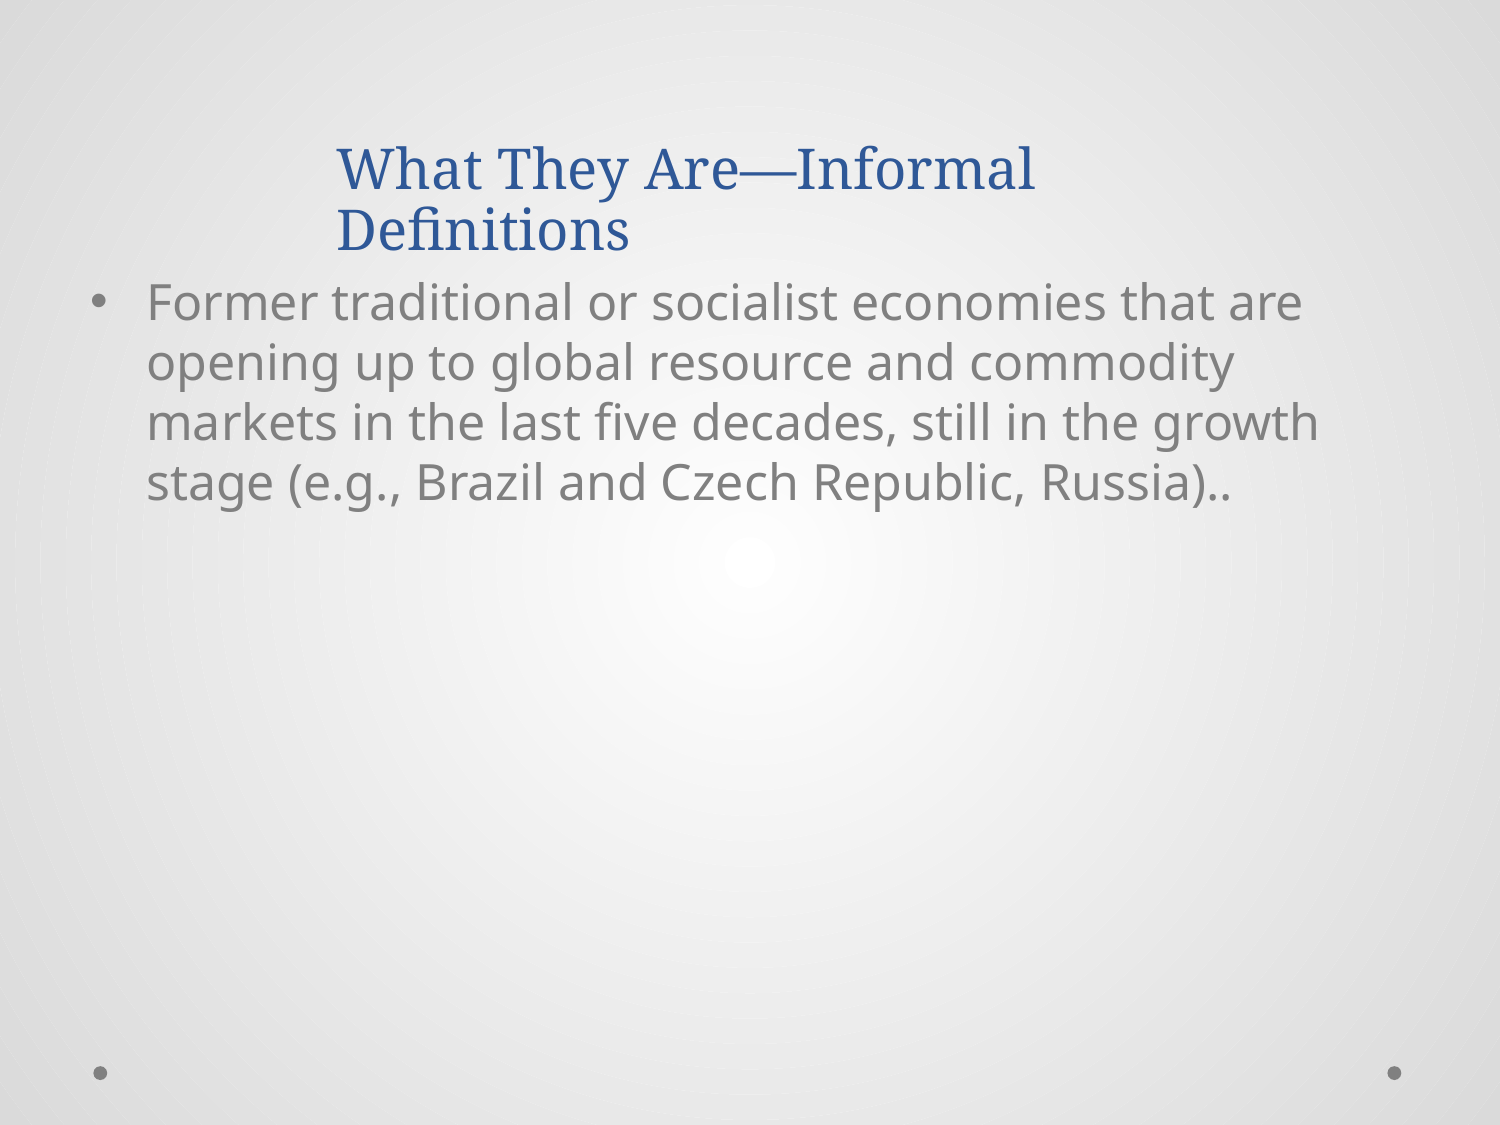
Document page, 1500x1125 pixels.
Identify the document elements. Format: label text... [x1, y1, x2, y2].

list Former traditional or socialist economies that are opening up to global resource and commodity markets in the last five decades, still in the growth stage (e.g., Brazil and Czech Republic, Russia).. [75, 262, 1425, 1005]
title What They Are—Informal Definitions [321, 132, 1318, 262]
